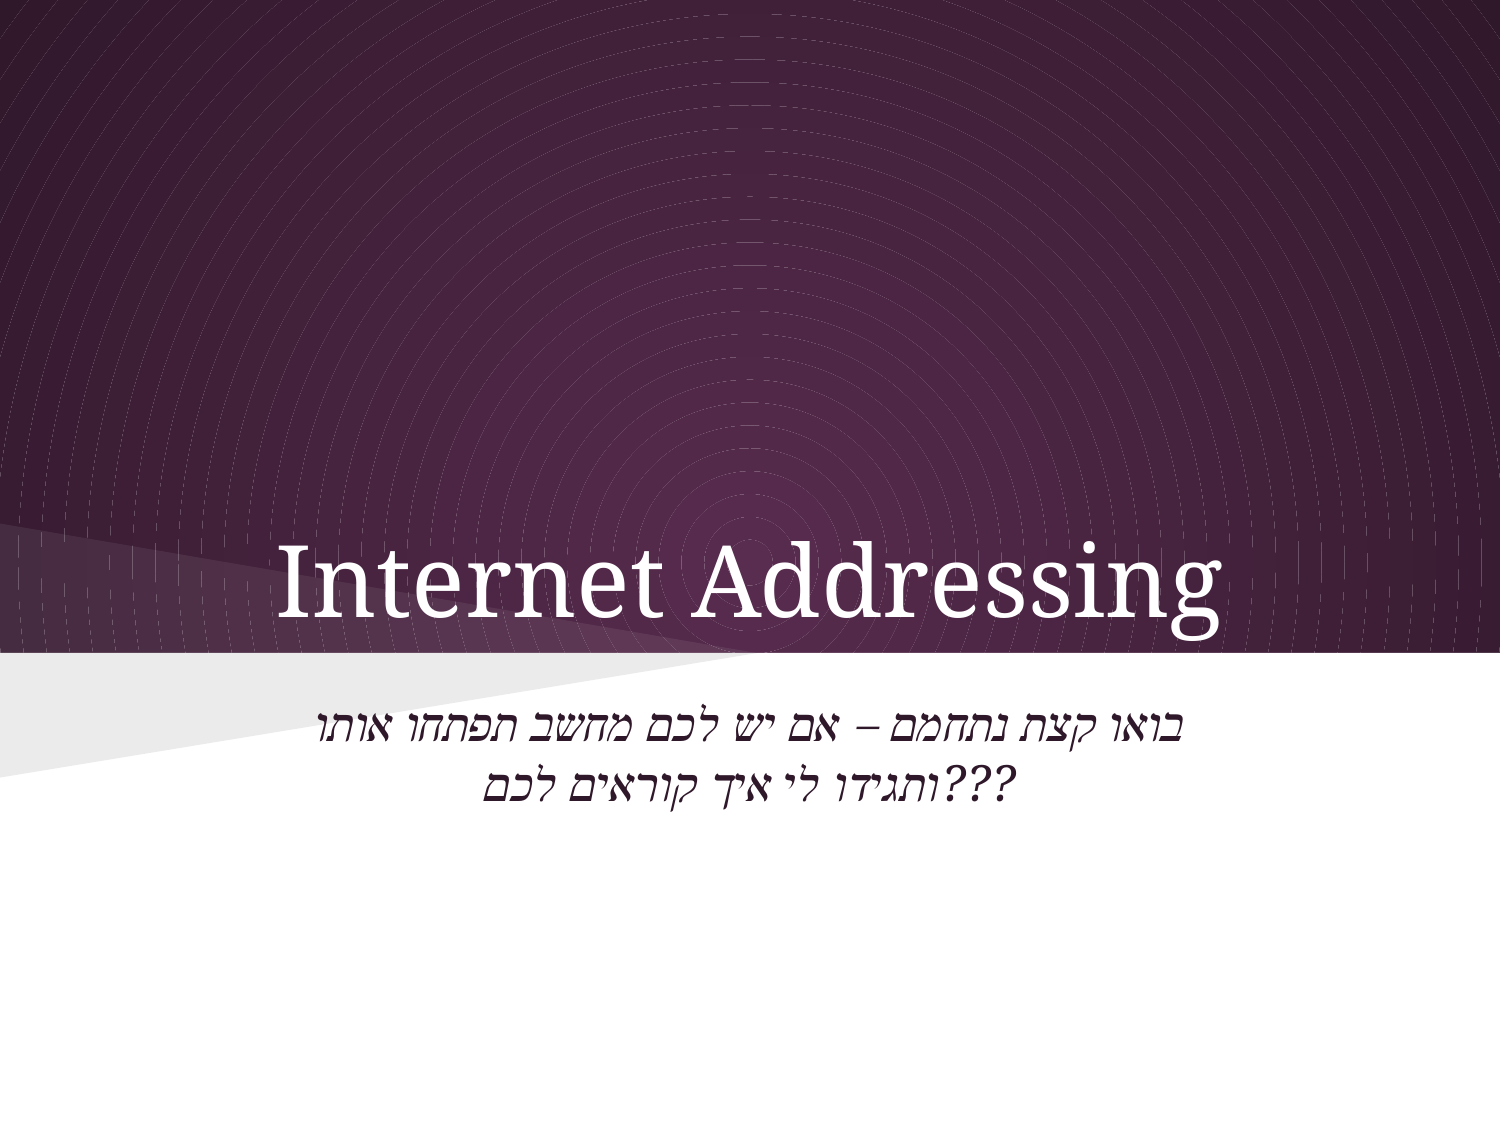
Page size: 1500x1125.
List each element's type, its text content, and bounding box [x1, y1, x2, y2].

title Internet Addressing [112, 382, 1388, 653]
subtitle בואו קצת נתחמם – אם יש לכם מחשב תפתחו אותו ותגידו לי איך קוראים לכם??? [112, 676, 1388, 823]
